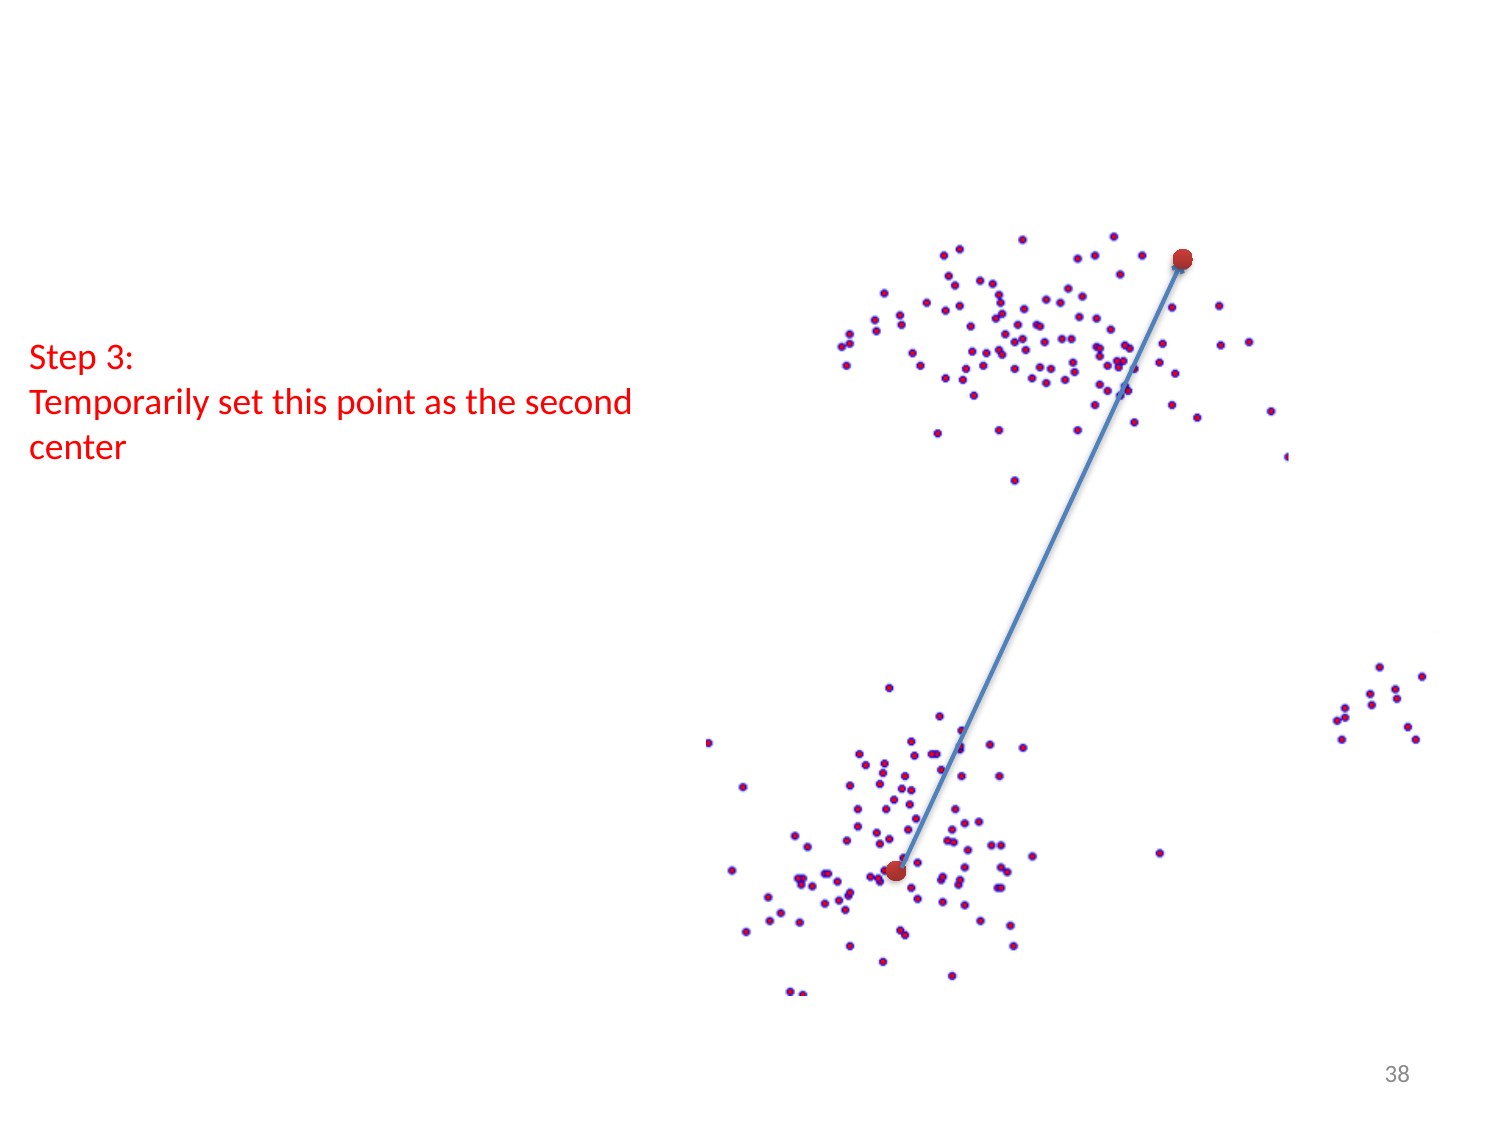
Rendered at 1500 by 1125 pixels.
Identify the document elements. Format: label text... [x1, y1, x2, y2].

slide_number 38 [1074, 1042, 1425, 1103]
text_box Step 3: Temporarily set this point as the second center [14, 324, 649, 520]
picture [705, 224, 1451, 996]
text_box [901, 259, 1184, 869]
